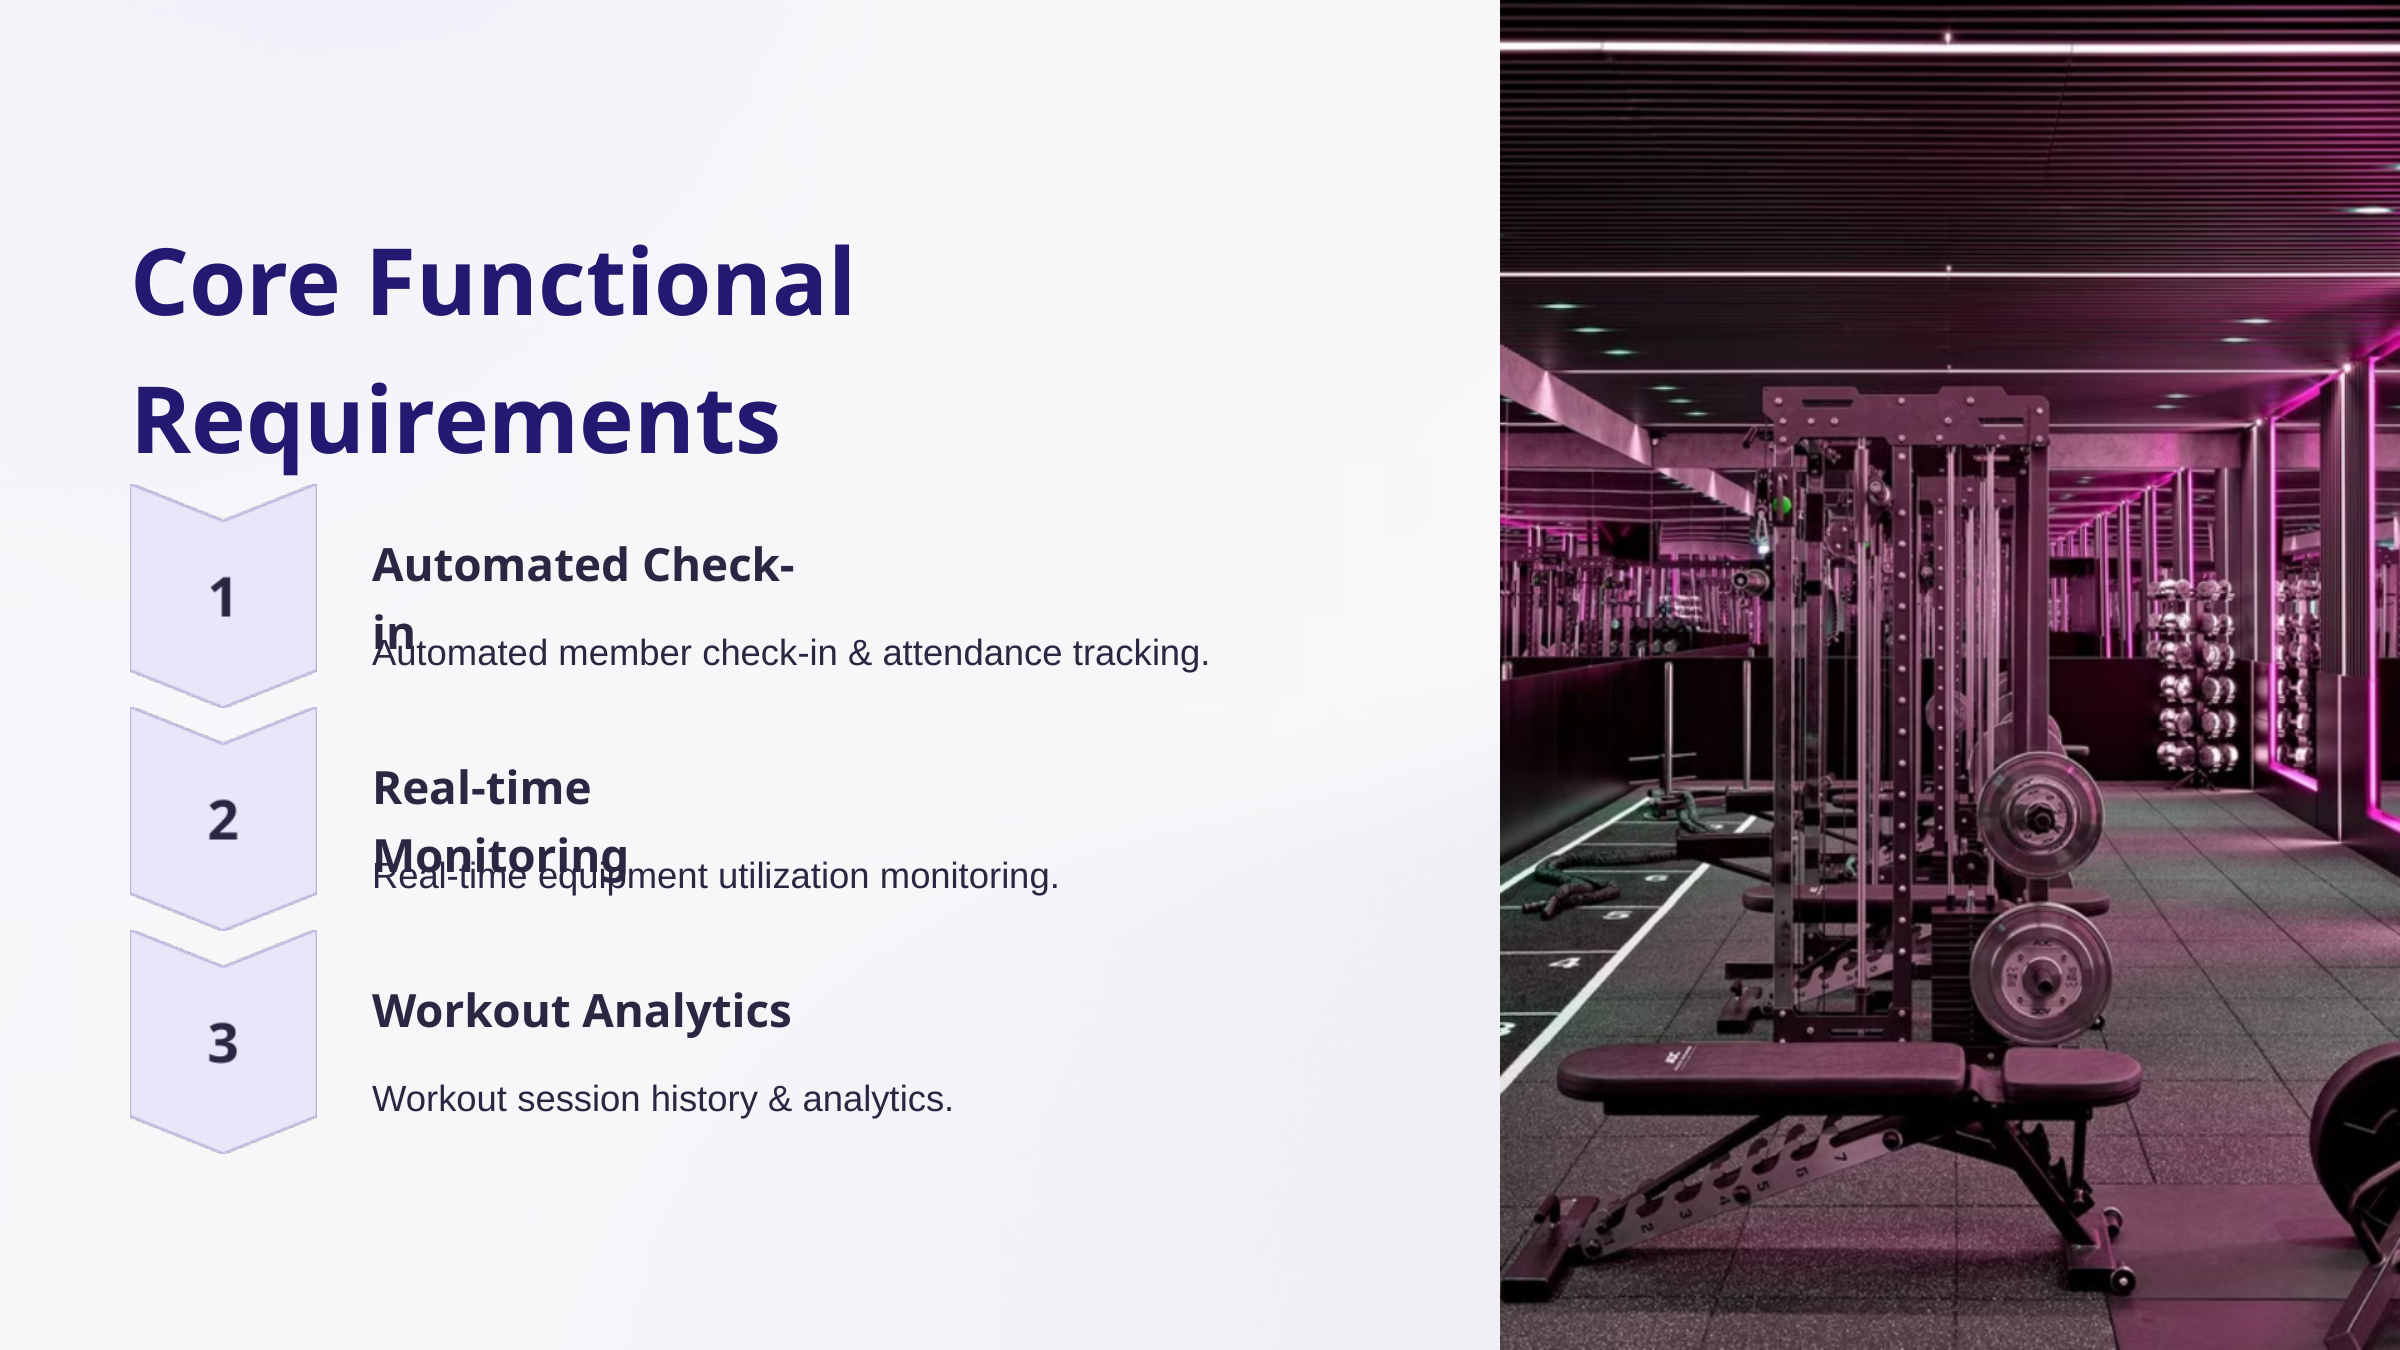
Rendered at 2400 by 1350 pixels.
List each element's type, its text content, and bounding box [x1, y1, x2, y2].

picture [129, 483, 317, 1155]
text_box Real-time equipment utilization monitoring. [372, 825, 1370, 885]
text_box Workout session history & analytics. [372, 1048, 1370, 1108]
text_box Real-time Monitoring [371, 744, 838, 803]
picture [1499, 0, 2400, 1350]
text_box Core Functional Requirements [130, 195, 1370, 429]
text_box Workout Analytics [371, 967, 838, 1026]
text_box Automated member check-in & attendance tracking. [372, 601, 1370, 662]
text_box Automated Check-in [371, 521, 838, 580]
